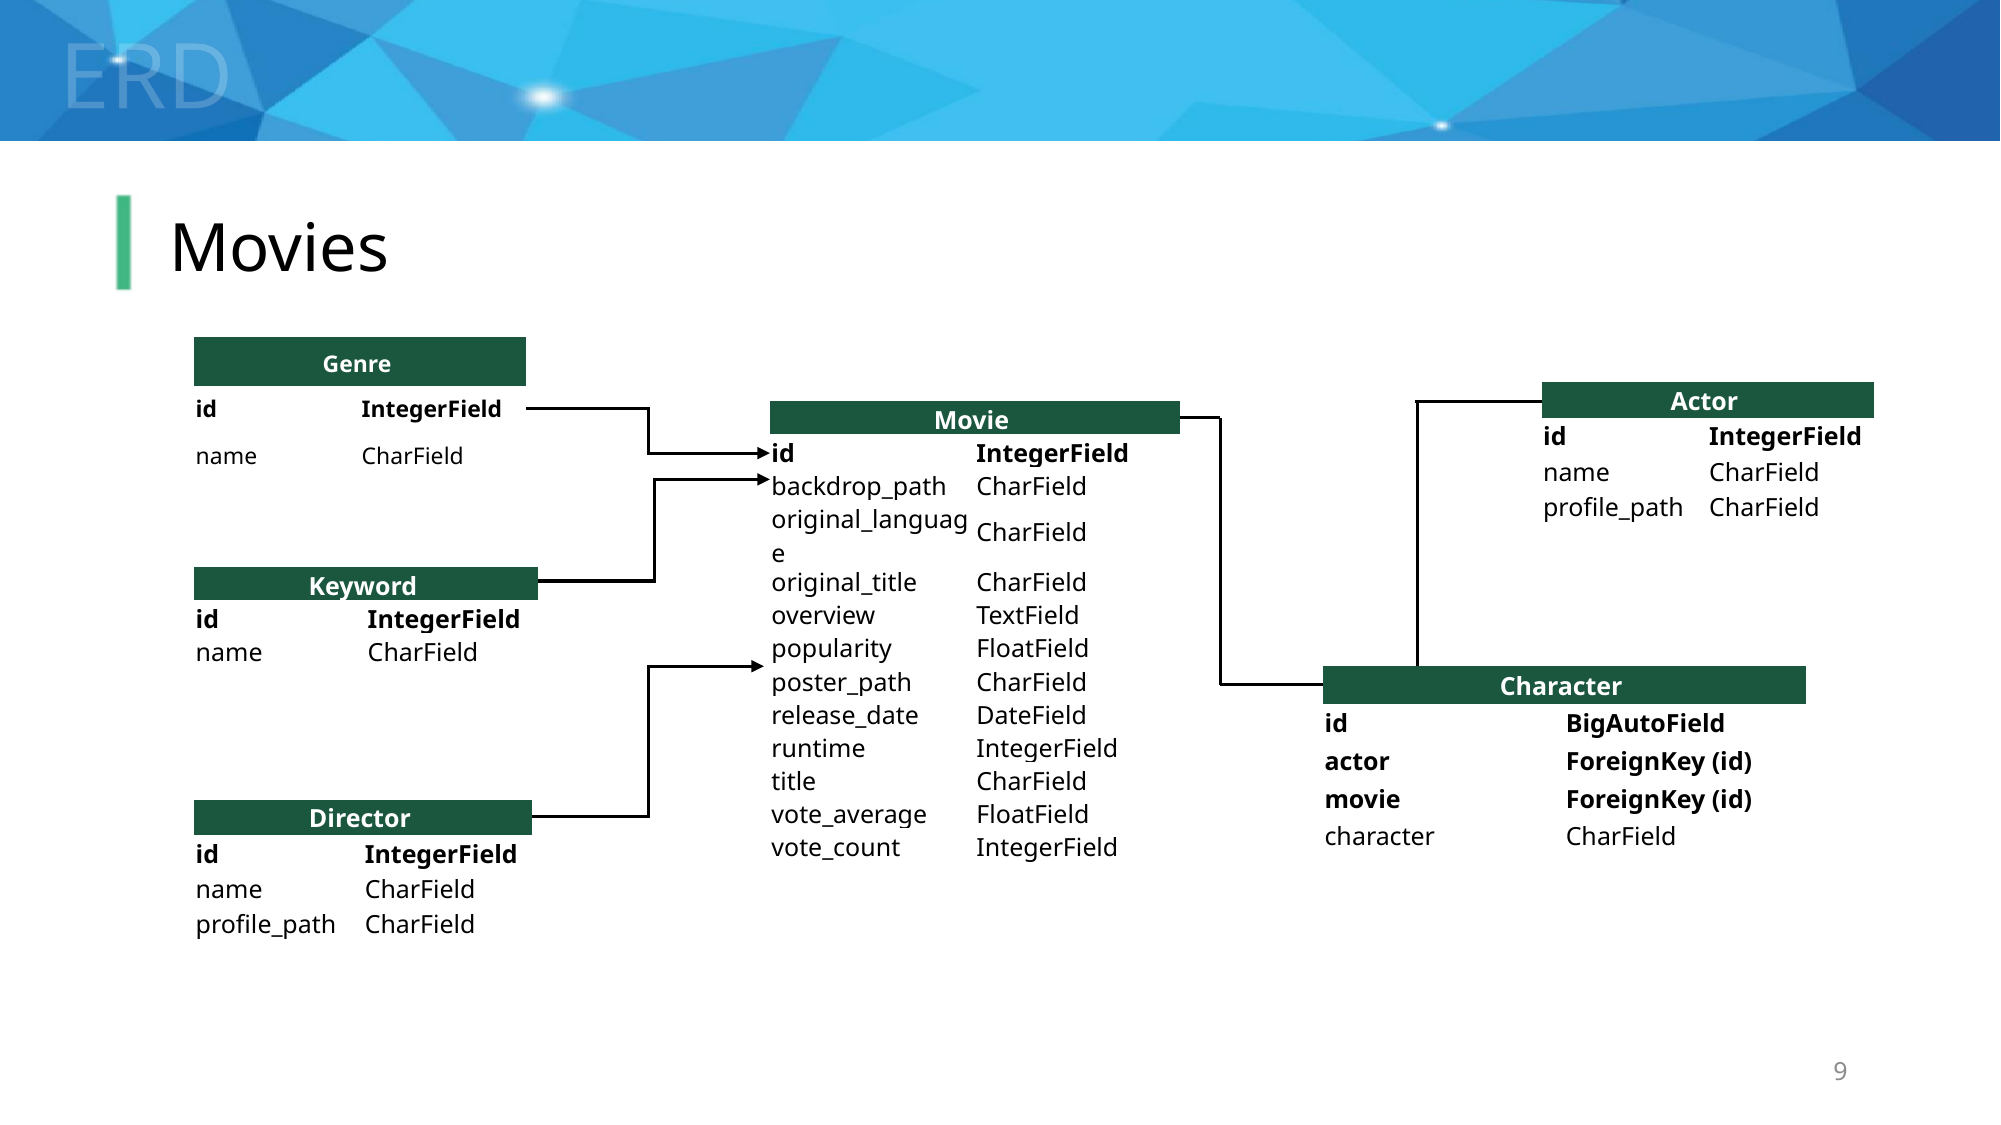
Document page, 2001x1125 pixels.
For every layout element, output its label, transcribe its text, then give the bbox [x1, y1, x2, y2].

table_cell ForeignKey (id) [1564, 742, 1806, 780]
table_cell original_language [770, 500, 975, 564]
table_cell IntegerField [363, 835, 532, 870]
table_cell id [1323, 704, 1564, 742]
table_cell CharField [366, 633, 538, 666]
text_box Movies [154, 197, 770, 292]
table_cell id [194, 835, 363, 870]
table_cell name [1542, 453, 1708, 489]
table_header Character [1323, 666, 1806, 704]
table_cell CharField [1708, 453, 1874, 489]
table_cell popularity [770, 630, 975, 663]
table_header Keyword [194, 567, 538, 600]
table_cell backdrop_path [770, 467, 975, 500]
picture [0, 0, 2000, 141]
table_cell id [194, 386, 360, 433]
table_cell BigAutoField [1564, 704, 1806, 742]
table_cell FloatField [975, 630, 1180, 663]
table_cell movie [1323, 780, 1564, 817]
table_header Actor [1542, 382, 1874, 418]
table_cell name [194, 633, 366, 666]
table_cell name [194, 870, 363, 905]
table_cell id [194, 600, 366, 633]
table_cell CharField [1564, 817, 1806, 855]
table_cell profile_path [194, 905, 363, 940]
table_cell CharField [363, 905, 532, 940]
table_cell overview [770, 597, 975, 630]
table_cell CharField [975, 663, 1180, 696]
slide_number 9 [1412, 1042, 1863, 1103]
table_cell runtime [770, 729, 975, 762]
table_cell actor [1323, 742, 1564, 780]
picture [108, 167, 143, 318]
table_cell CharField [975, 467, 1180, 500]
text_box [532, 666, 764, 817]
table_cell CharField [360, 433, 526, 479]
table_cell original_title [770, 564, 975, 597]
table_cell CharField [975, 564, 1180, 597]
table_cell vote_average [770, 795, 975, 828]
table_cell title [770, 762, 975, 795]
table_cell IntegerField [1708, 418, 1874, 453]
table_header Movie [770, 401, 1180, 434]
table_cell CharField [975, 762, 1180, 795]
table_header Genre [194, 337, 526, 386]
table_cell profile_path [1542, 489, 1708, 524]
table_cell IntegerField [360, 386, 526, 433]
table_cell DateField [975, 696, 1180, 729]
table_cell CharField [975, 500, 1180, 564]
table_header Director [194, 800, 532, 835]
table_cell IntegerField [975, 828, 1180, 861]
table_cell id [1542, 418, 1708, 453]
table_cell name [194, 433, 360, 479]
table_cell id [770, 434, 975, 467]
table_cell TextField [975, 597, 1180, 630]
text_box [526, 408, 770, 454]
table_cell vote_count [770, 828, 975, 861]
table_cell CharField [363, 870, 532, 905]
table_cell CharField [1708, 489, 1874, 524]
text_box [538, 479, 770, 582]
table_cell IntegerField [975, 434, 1180, 467]
table_cell release_date [770, 696, 975, 729]
table_cell IntegerField [366, 600, 538, 633]
table_cell IntegerField [975, 729, 1180, 762]
table_cell poster_path [770, 663, 975, 696]
table_cell character [1323, 817, 1564, 855]
table_cell FloatField [975, 795, 1180, 828]
table_cell ForeignKey (id) [1564, 780, 1806, 817]
